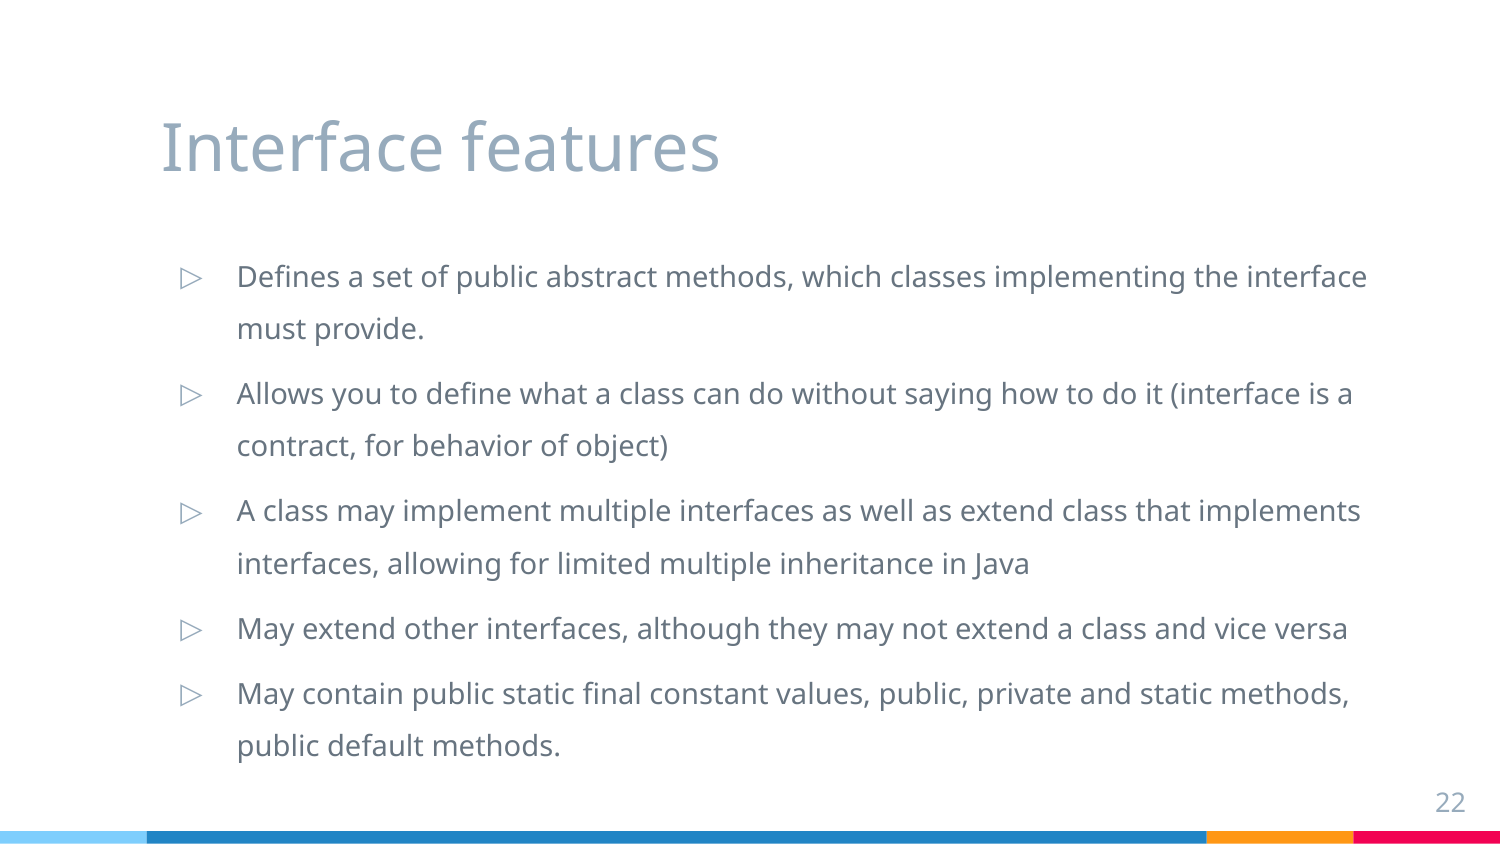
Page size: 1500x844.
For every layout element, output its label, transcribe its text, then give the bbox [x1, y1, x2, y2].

slide_number 22 [1391, 770, 1482, 822]
title Interface features [146, 58, 1207, 200]
list Defines a set of public abstract methods, which classes implementing the interface must provide. Allows you to define what a class can do without saying how to do it (interface is a contract, for behavior of object) A class may implement multiple interfaces as well as extend class that implements interfaces, allowing for limited multiple inheritance in Java May extend other interfaces, although they may not extend a class and vice versa May contain public static final constant values, public, private and static methods, public default methods. [146, 225, 1423, 809]
